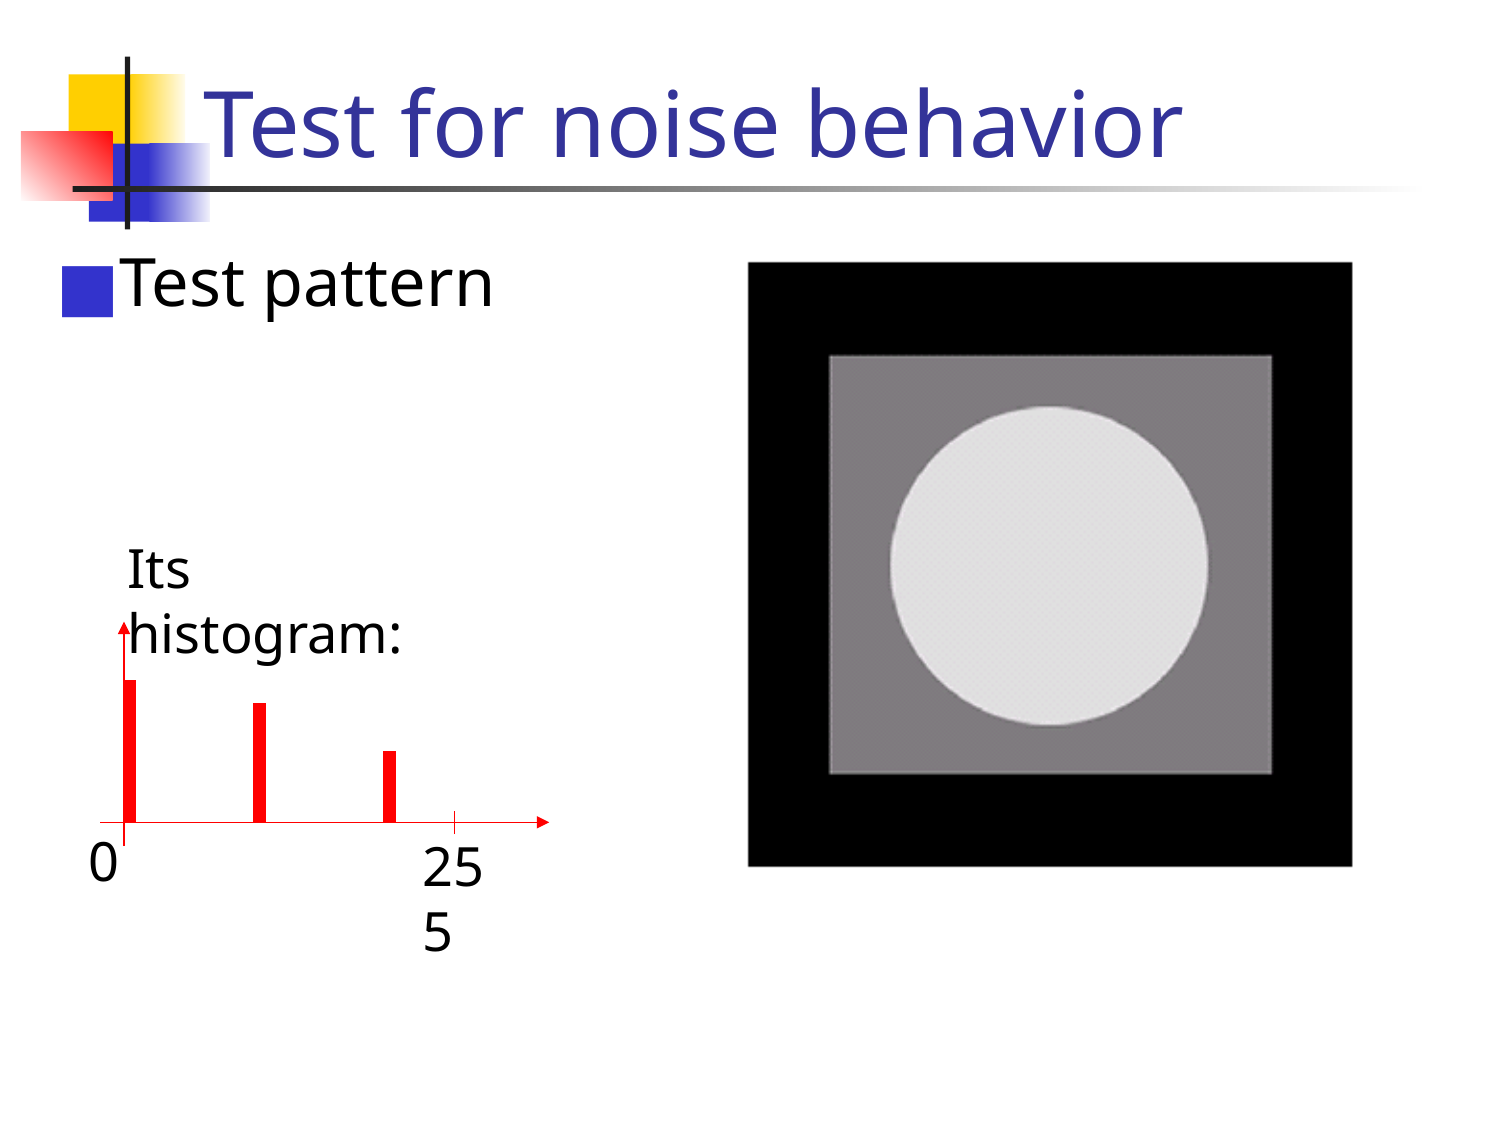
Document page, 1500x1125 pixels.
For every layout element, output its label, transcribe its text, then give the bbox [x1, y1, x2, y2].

text_box [383, 751, 396, 821]
text_box [253, 704, 266, 821]
text_box Its histogram: [112, 527, 480, 672]
text_box 0 [73, 819, 134, 900]
title Test for noise behavior [188, 0, 1468, 184]
text_box [129, 680, 136, 821]
picture [739, 255, 1365, 874]
list Test pattern [41, 231, 1469, 1125]
text_box 255 [407, 831, 527, 970]
